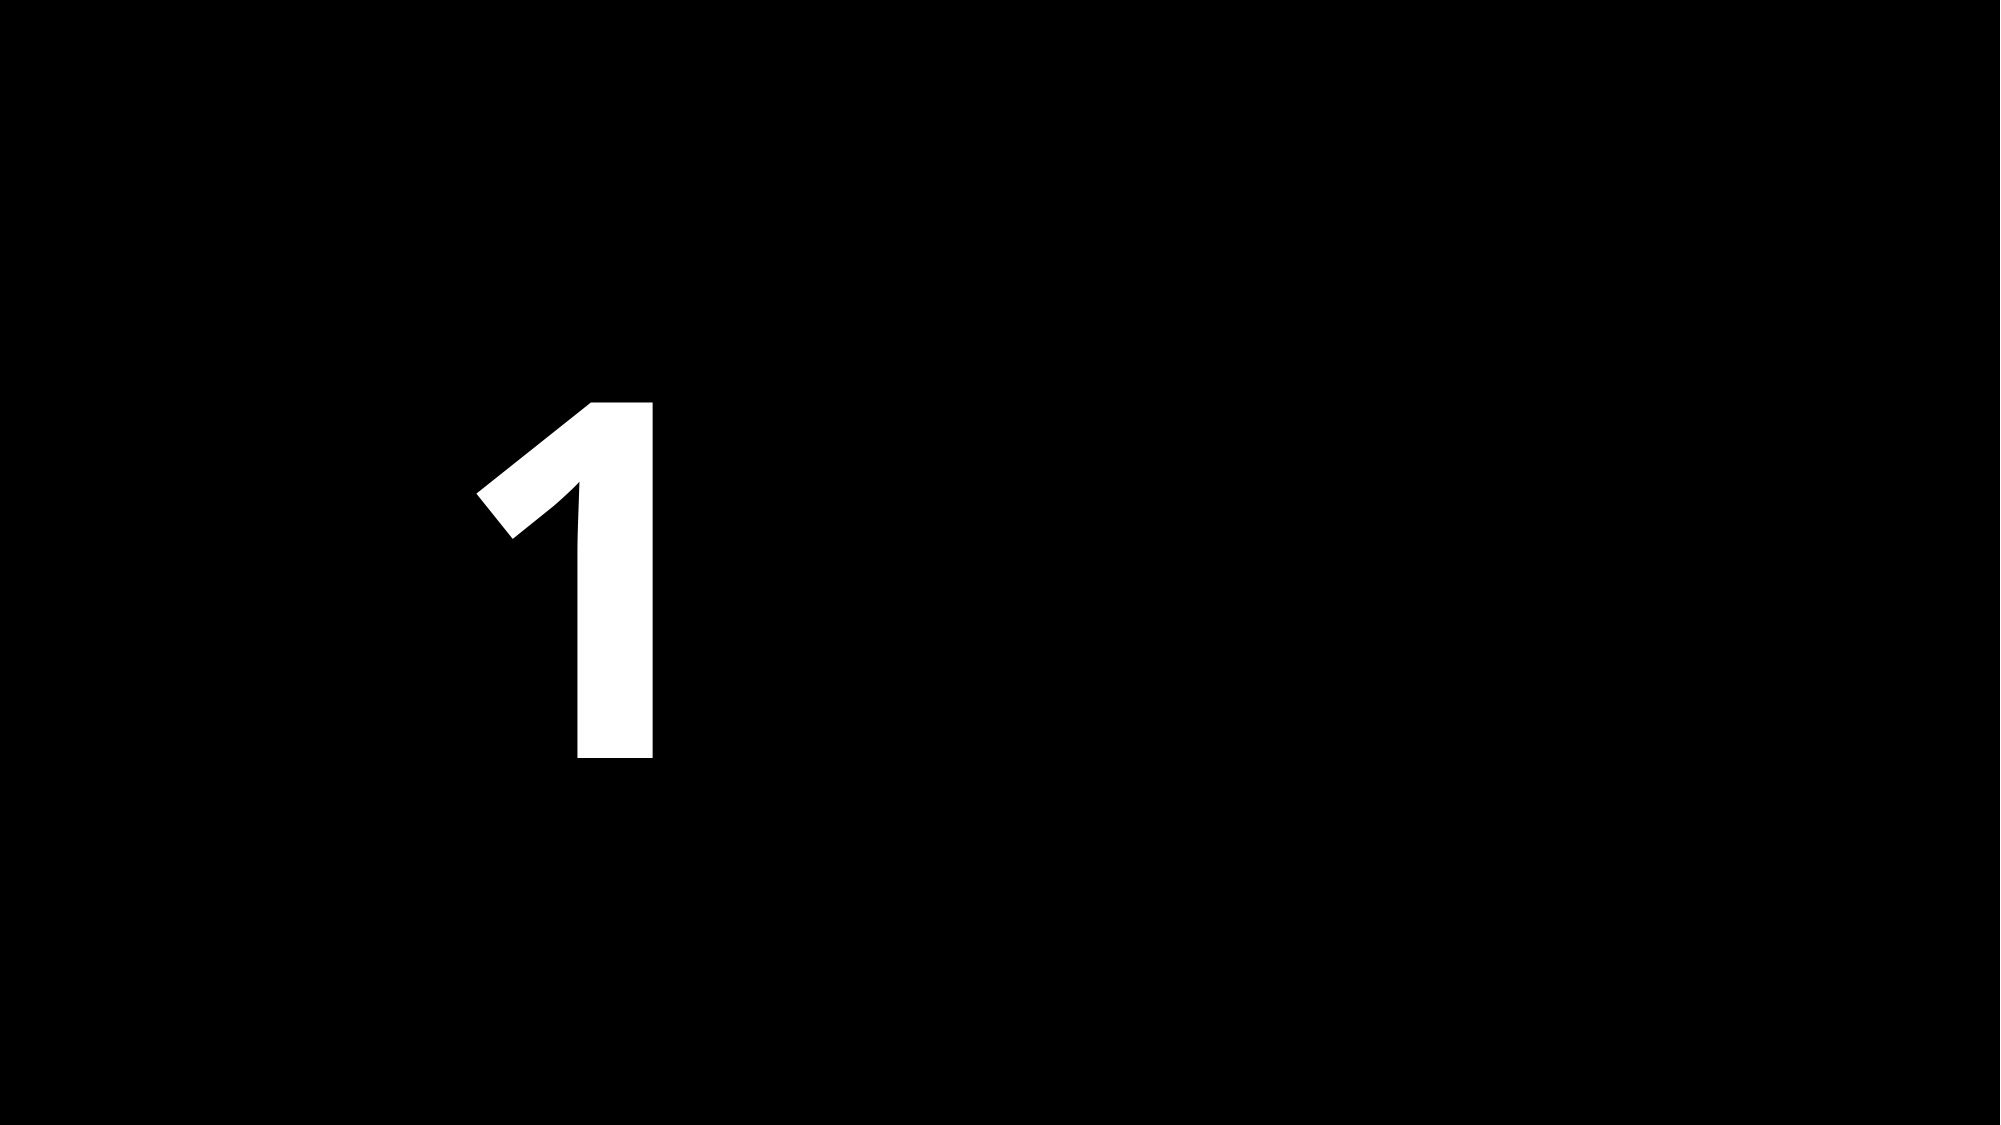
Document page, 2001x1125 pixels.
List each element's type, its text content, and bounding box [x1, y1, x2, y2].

text_box 1 [440, 253, 1560, 866]
